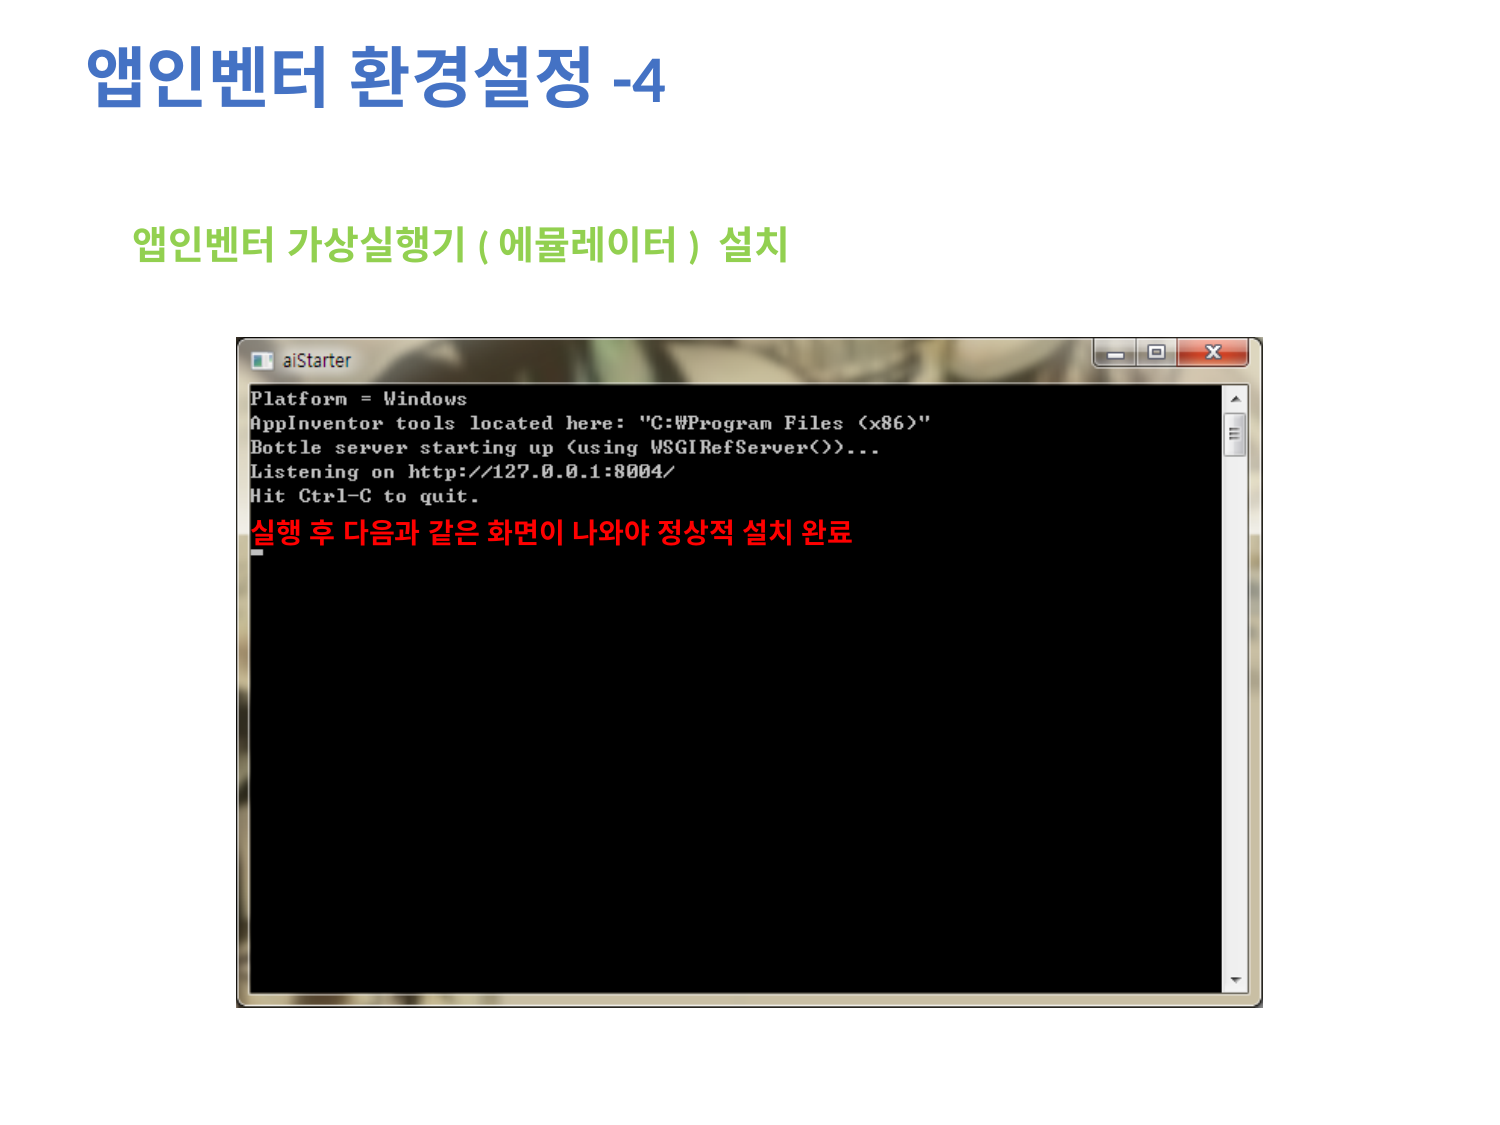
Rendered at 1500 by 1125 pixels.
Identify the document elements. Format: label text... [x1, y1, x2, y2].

picture [236, 337, 1263, 1008]
text_box 앱인벤터 환경설정-4 [70, 27, 1215, 123]
text_box 앱인벤터 가상실행기(에뮬레이터) 설치 [118, 212, 1244, 275]
